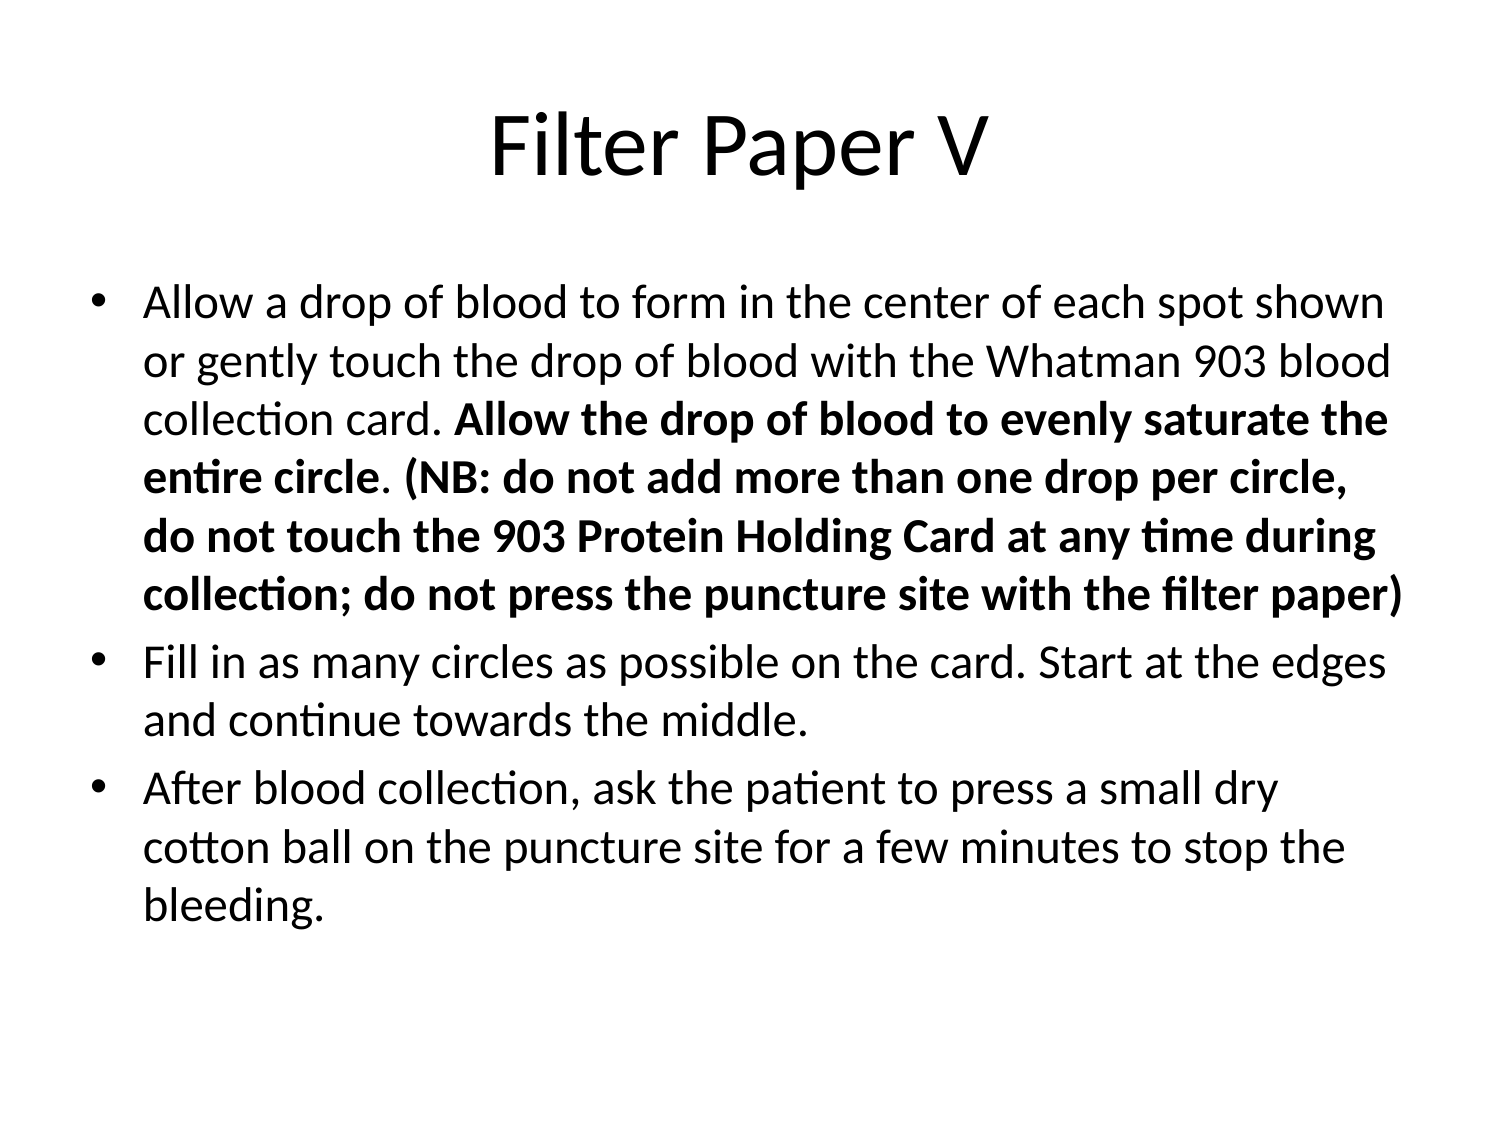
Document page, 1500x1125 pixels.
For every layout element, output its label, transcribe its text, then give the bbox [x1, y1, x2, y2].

title Filter Paper V [75, 45, 1425, 233]
list Allow a drop of blood to form in the center of each spot shown or gently touch the drop of blood with the Whatman 903 blood collection card. Allow the drop of blood to evenly saturate the entire circle. (NB: do not add more than one drop per circle, do not touch the 903 Protein Holding Card at any time during collection; do not press the puncture site with the filter paper) Fill in as many circles as possible on the card. Start at the edges and continue towards the middle. After blood collection, ask the patient to press a small dry cotton ball on the puncture site for a few minutes to stop the bleeding. [75, 262, 1425, 1005]
